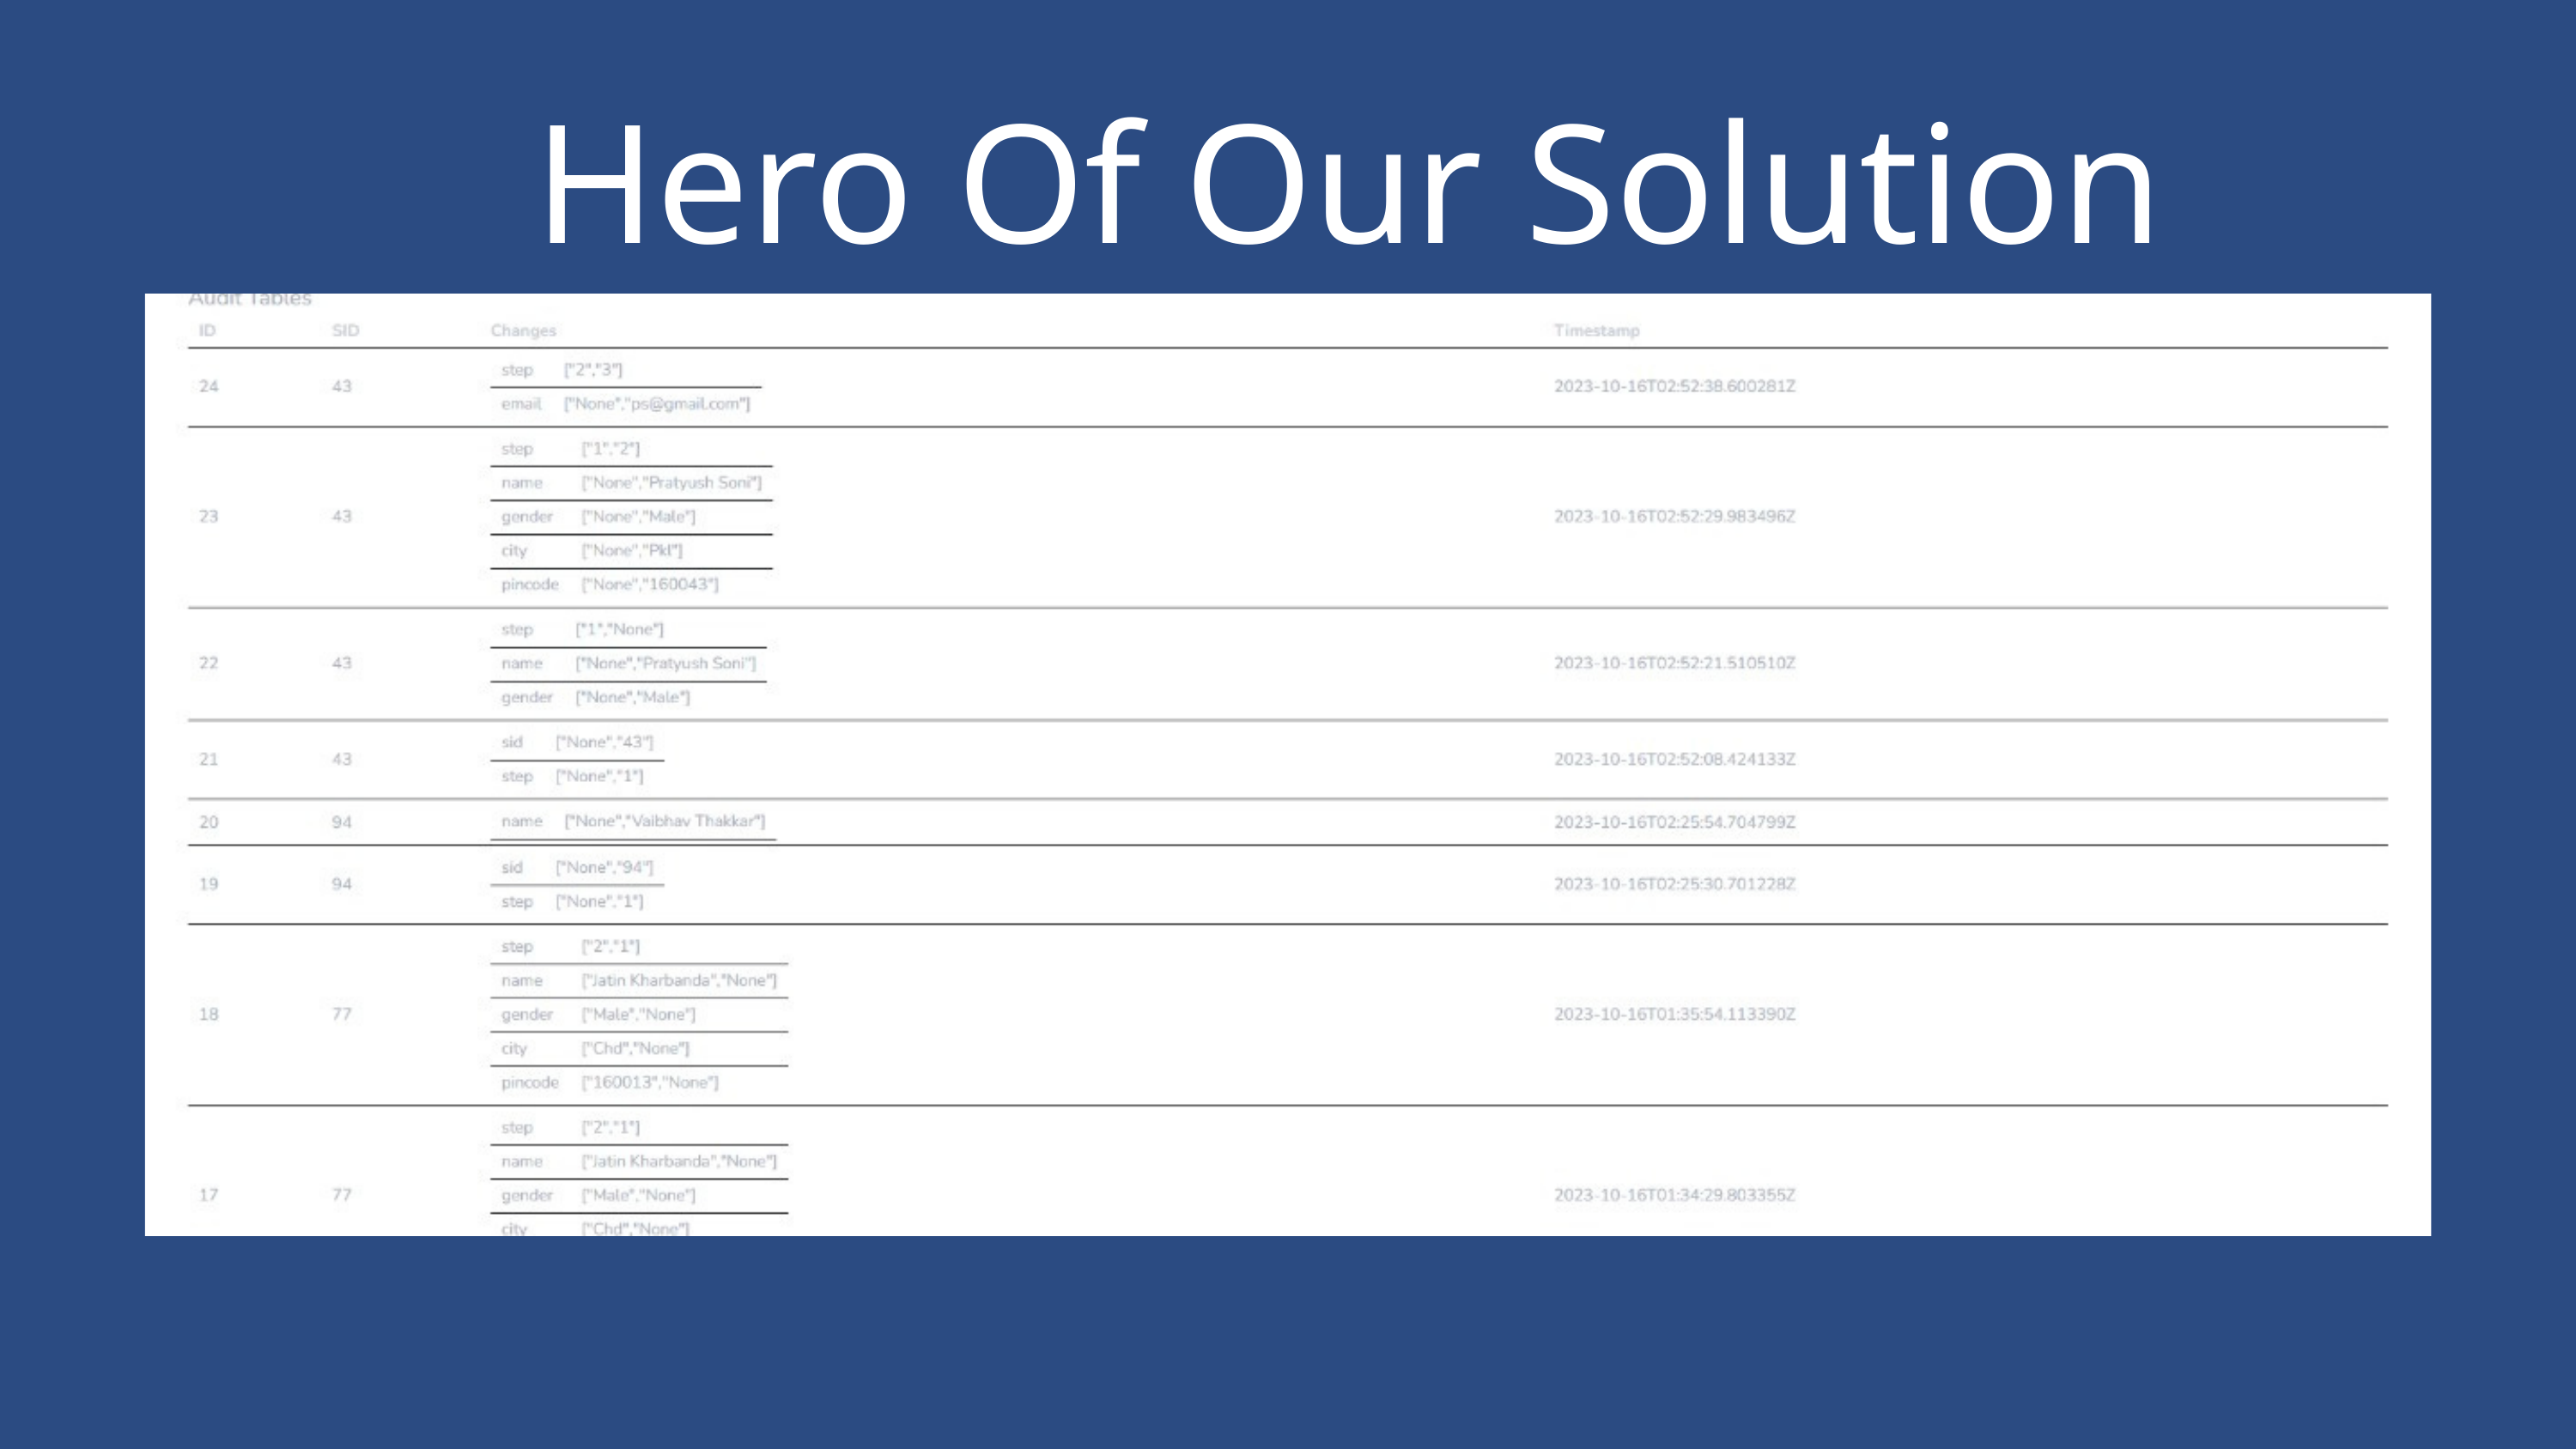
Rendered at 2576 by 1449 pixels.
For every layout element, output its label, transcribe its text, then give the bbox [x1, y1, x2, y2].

text_box [144, 294, 2432, 1236]
text_box Hero Of Our Solution [444, 45, 2254, 276]
